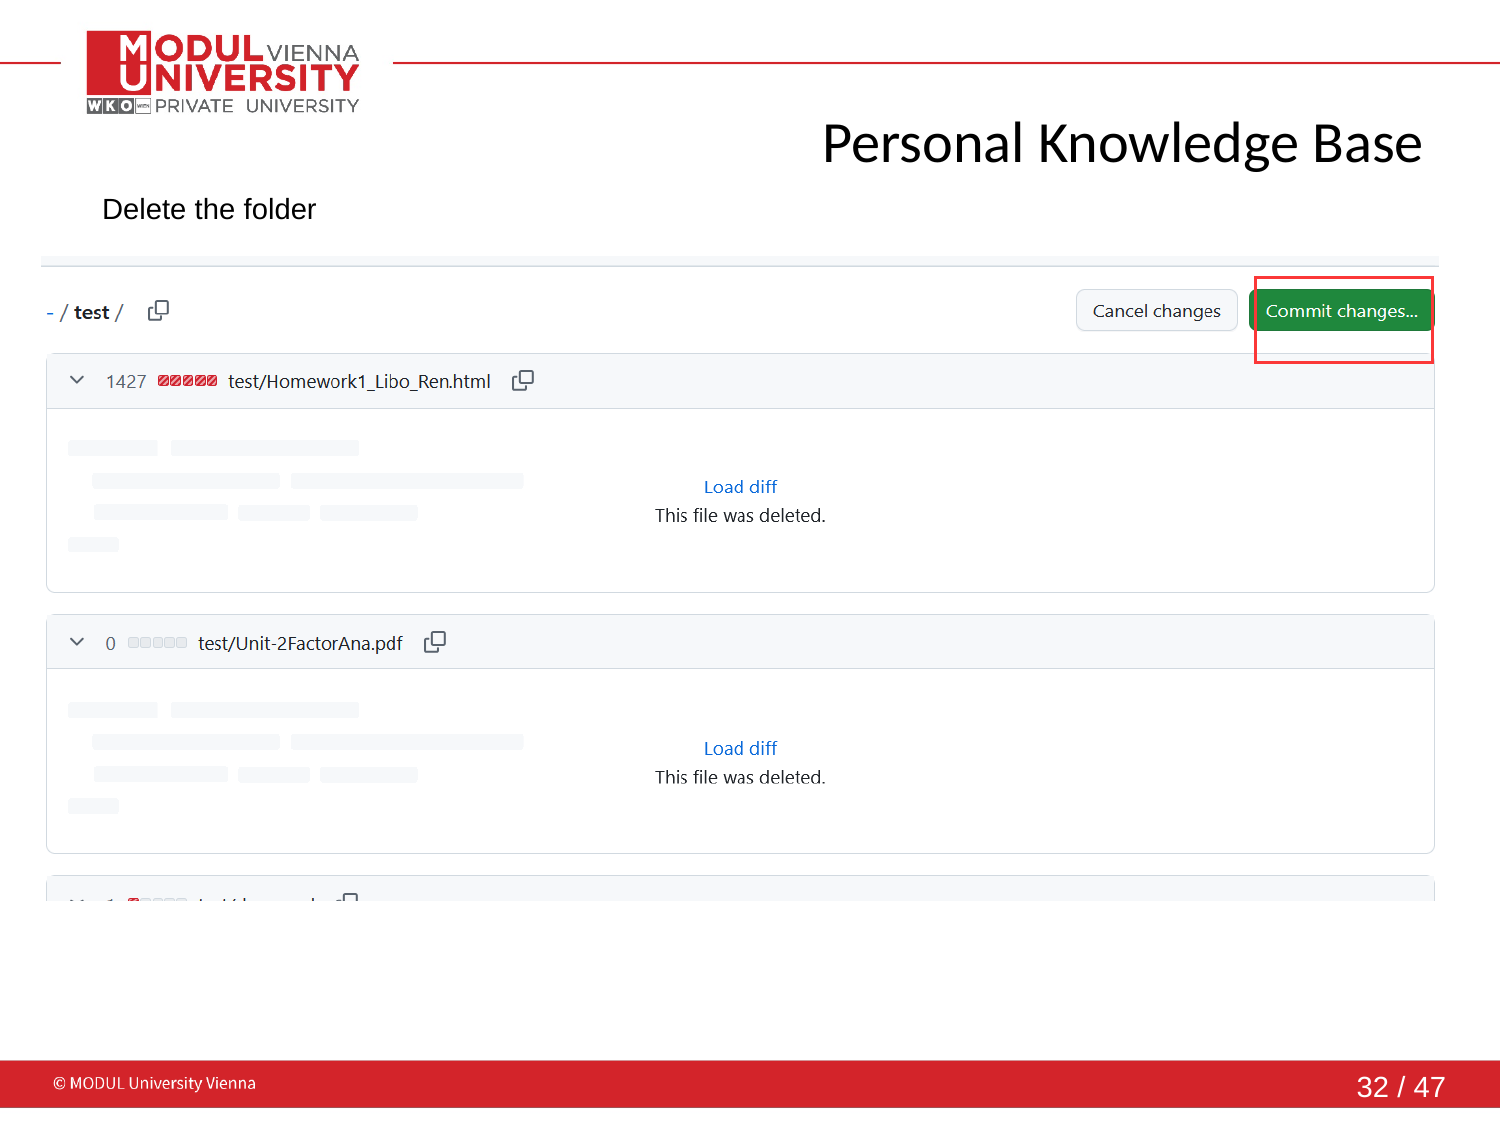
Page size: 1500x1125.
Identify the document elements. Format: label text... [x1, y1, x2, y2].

list Delete the folder [26, 159, 1474, 256]
title Personal Knowledge Base [51, 45, 1439, 159]
picture [0, 0, 1500, 1125]
